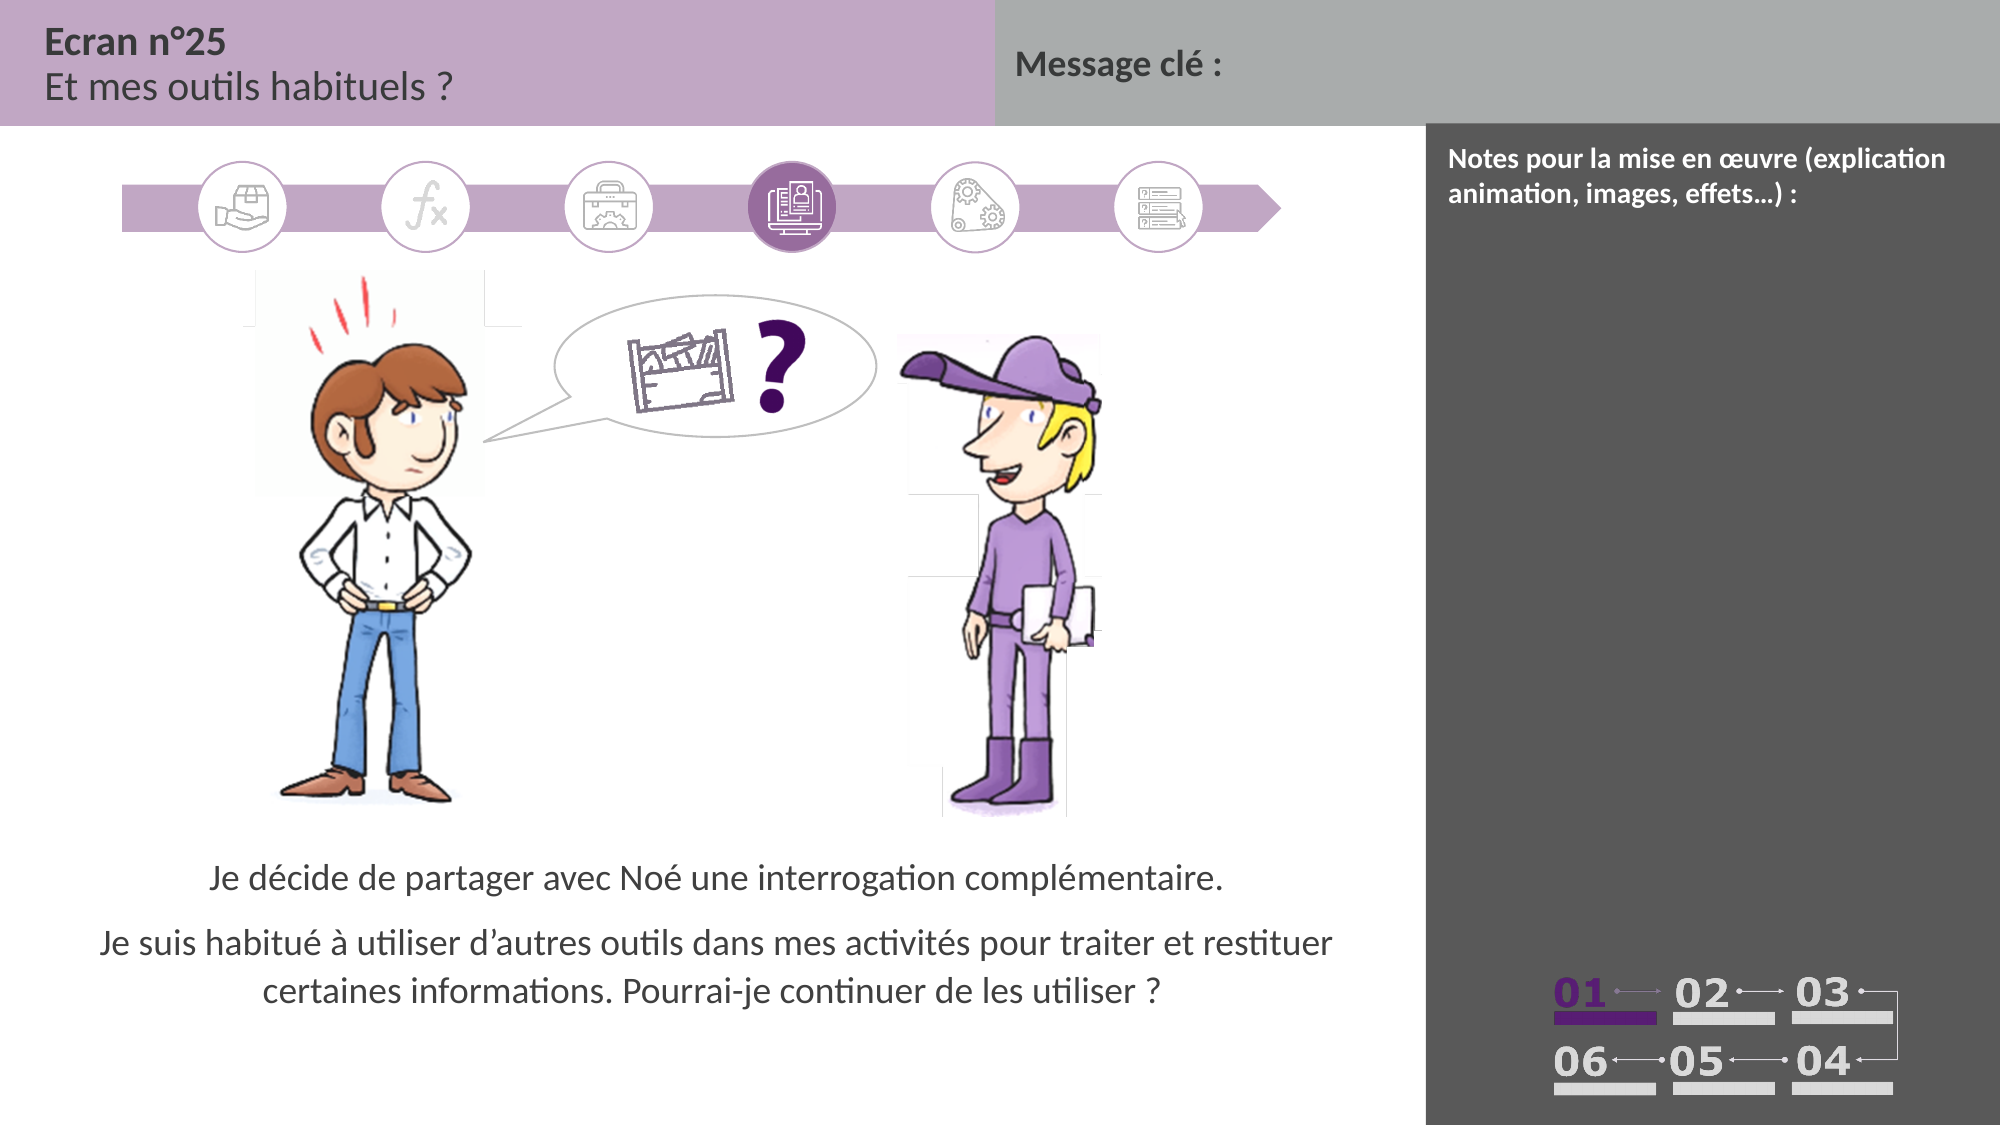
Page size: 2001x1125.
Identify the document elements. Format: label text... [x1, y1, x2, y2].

title Ecran n°25 Et mes outils habituels ? [29, 4, 967, 124]
picture [1528, 954, 1898, 1108]
text_box [1442, 239, 1980, 1091]
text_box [122, 161, 1282, 253]
picture [743, 312, 806, 414]
picture [583, 178, 637, 233]
text_box [1425, 122, 2000, 1125]
picture [951, 178, 1005, 233]
picture [401, 180, 451, 230]
text_box Notes pour la mise en œuvre (explication animation, images, effets…) : [1433, 131, 1980, 217]
picture [768, 181, 822, 235]
text_box Je décide de partager avec Noé une interrogation complémentaire. Je suis habitué à utiliser d’autres outils dans mes activités pour traiter et restituer certaines informations. Pourrai-je continuer de les utiliser ? [29, 842, 1405, 1019]
picture [631, 321, 729, 420]
text_box [522, 294, 878, 439]
picture [897, 334, 1103, 817]
picture [215, 180, 269, 235]
picture [243, 270, 522, 810]
list Message clé : [999, 10, 2000, 119]
